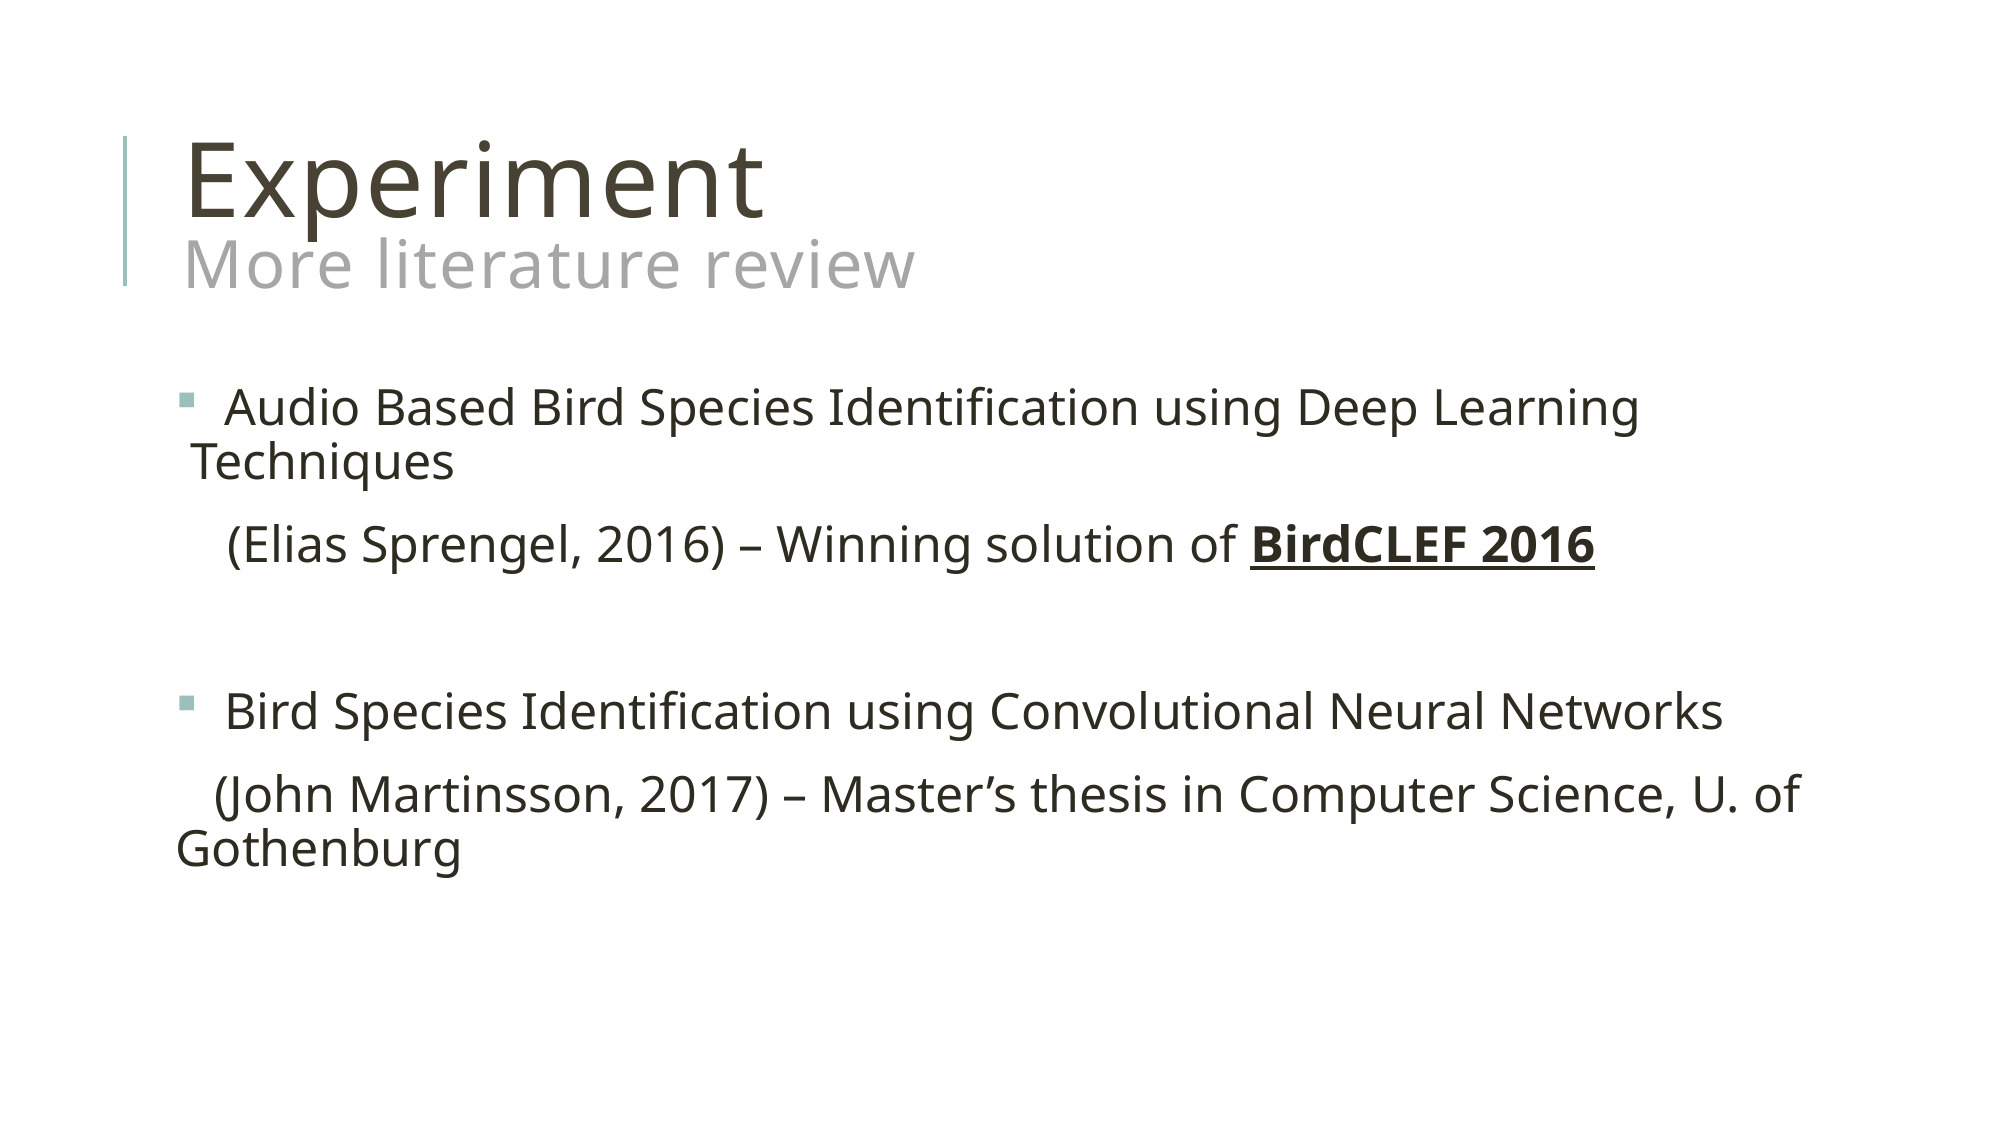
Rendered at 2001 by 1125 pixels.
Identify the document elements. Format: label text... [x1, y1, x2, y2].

list Audio Based Bird Species Identification using Deep Learning Techniques (Elias Sprengel, 2016) – Winning solution of BirdCLEF 2016 Bird Species Identification using Convolutional Neural Networks (John Martinsson, 2017) – Master’s thesis in Computer Science, U. of Gothenburg [168, 375, 1860, 1035]
title Experiment More literature review [168, 96, 1763, 342]
